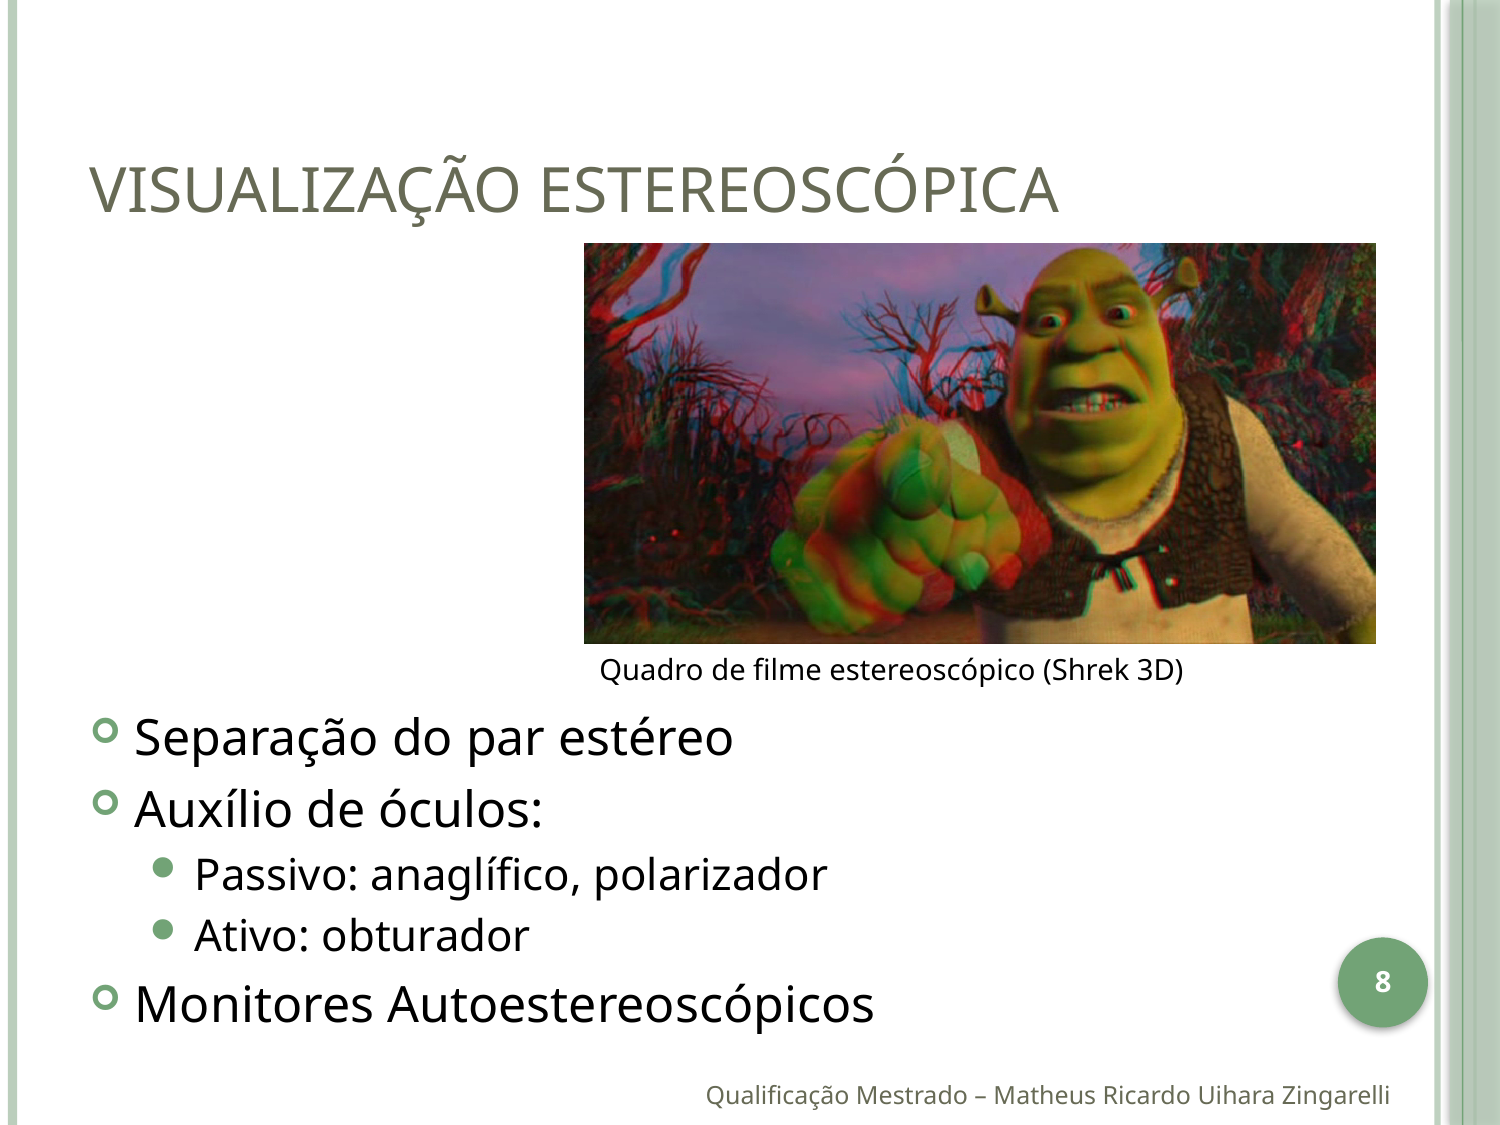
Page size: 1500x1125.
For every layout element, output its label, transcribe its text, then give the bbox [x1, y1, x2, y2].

text_box Qualificação Mestrado – Matheus Ricardo Uihara Zingarelli [690, 1064, 1436, 1125]
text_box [584, 242, 1377, 695]
slide_number 8 [1333, 940, 1434, 1027]
title Visualização Estereoscópica [75, 45, 1300, 233]
list Separação do par estéreo Auxílio de óculos: Passivo: anaglífico, polarizador Ativo: obturador Monitores Autoestereoscópicos [75, 262, 1365, 1062]
